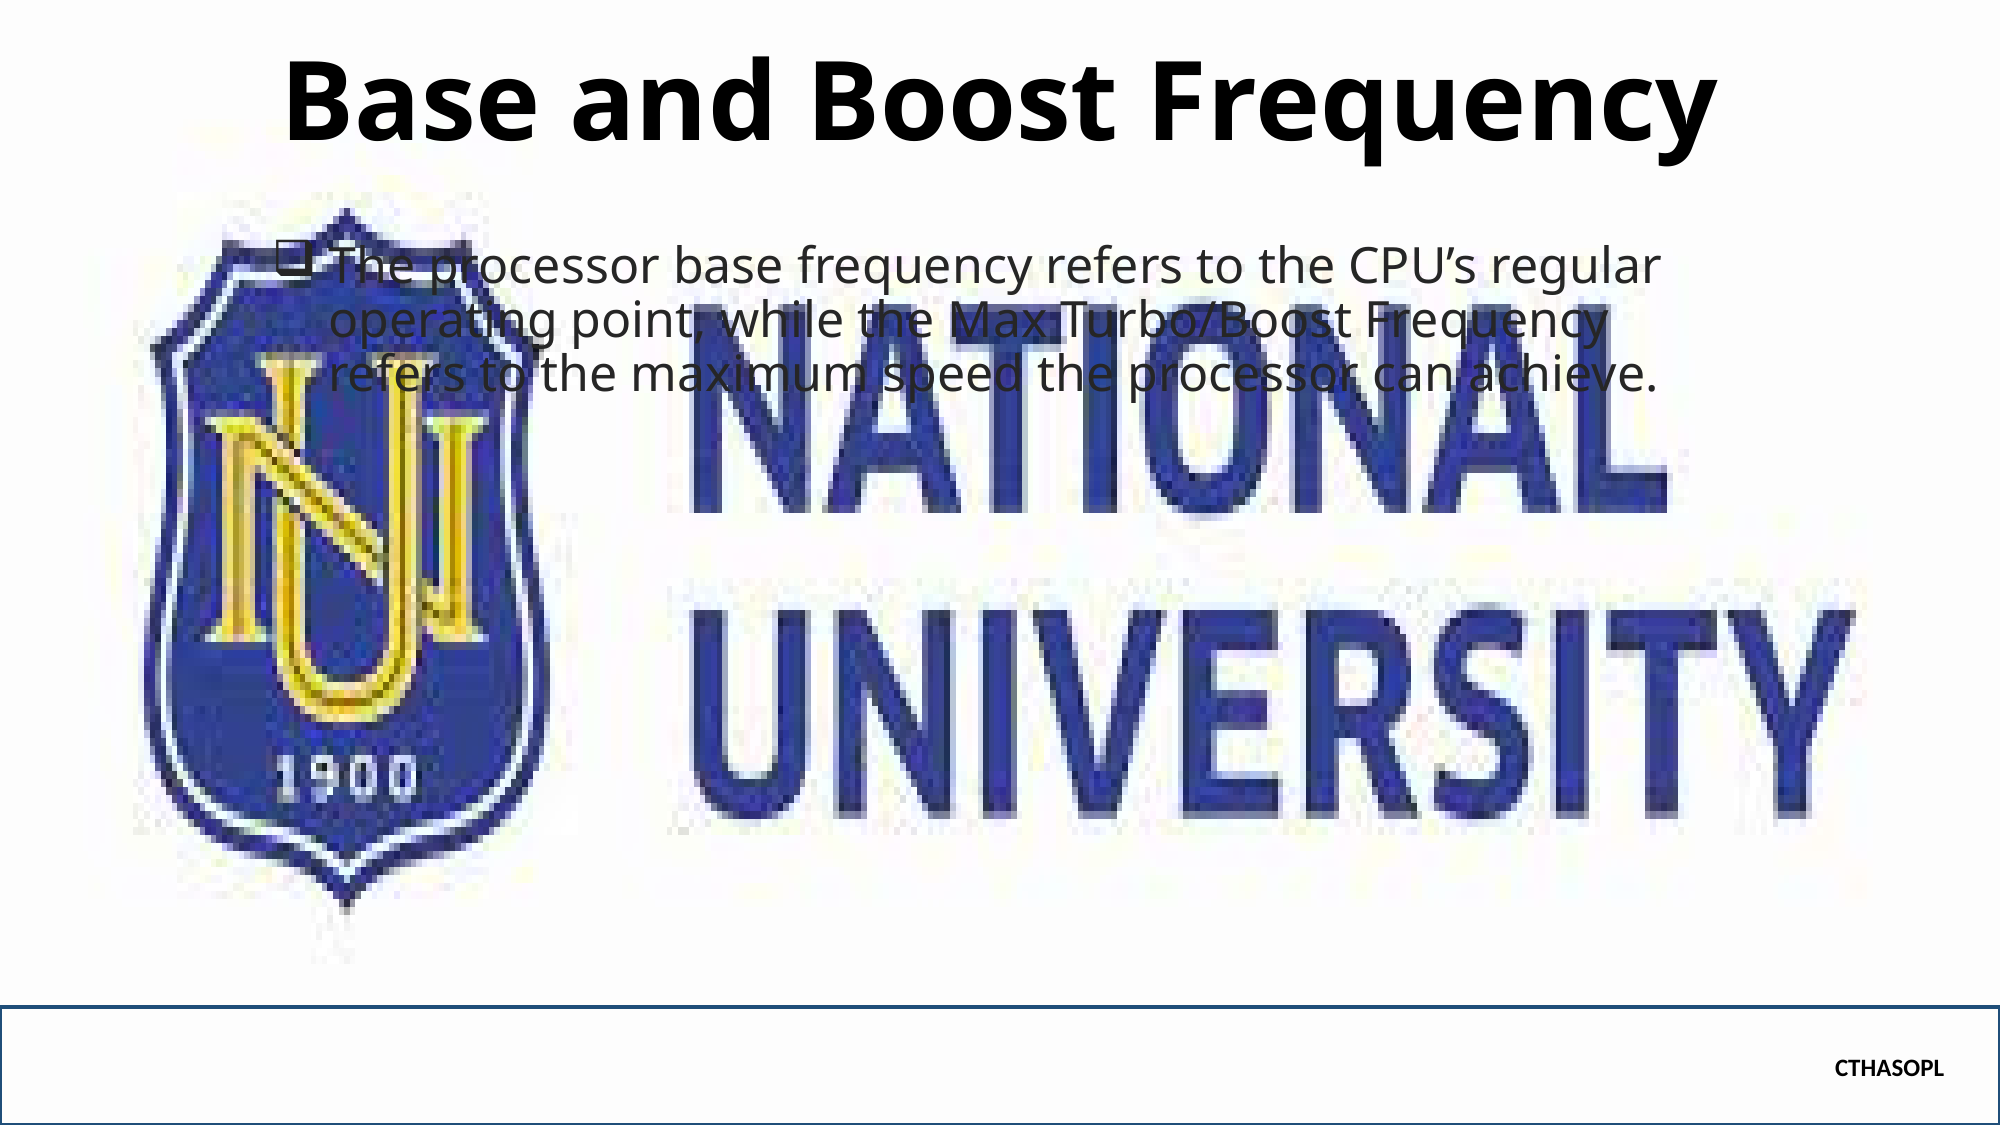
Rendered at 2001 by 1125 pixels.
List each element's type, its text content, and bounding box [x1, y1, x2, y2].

title Base and Boost Frequency [249, 31, 1750, 172]
picture [0, 0, 2000, 1007]
footer CTHASOPL [0, 1007, 2000, 1125]
subtitle The processor base frequency refers to the CPU’s regular operating point, while the Max Turbo/Boost Frequency refers to the maximum speed the processor can achieve. [257, 232, 1743, 904]
